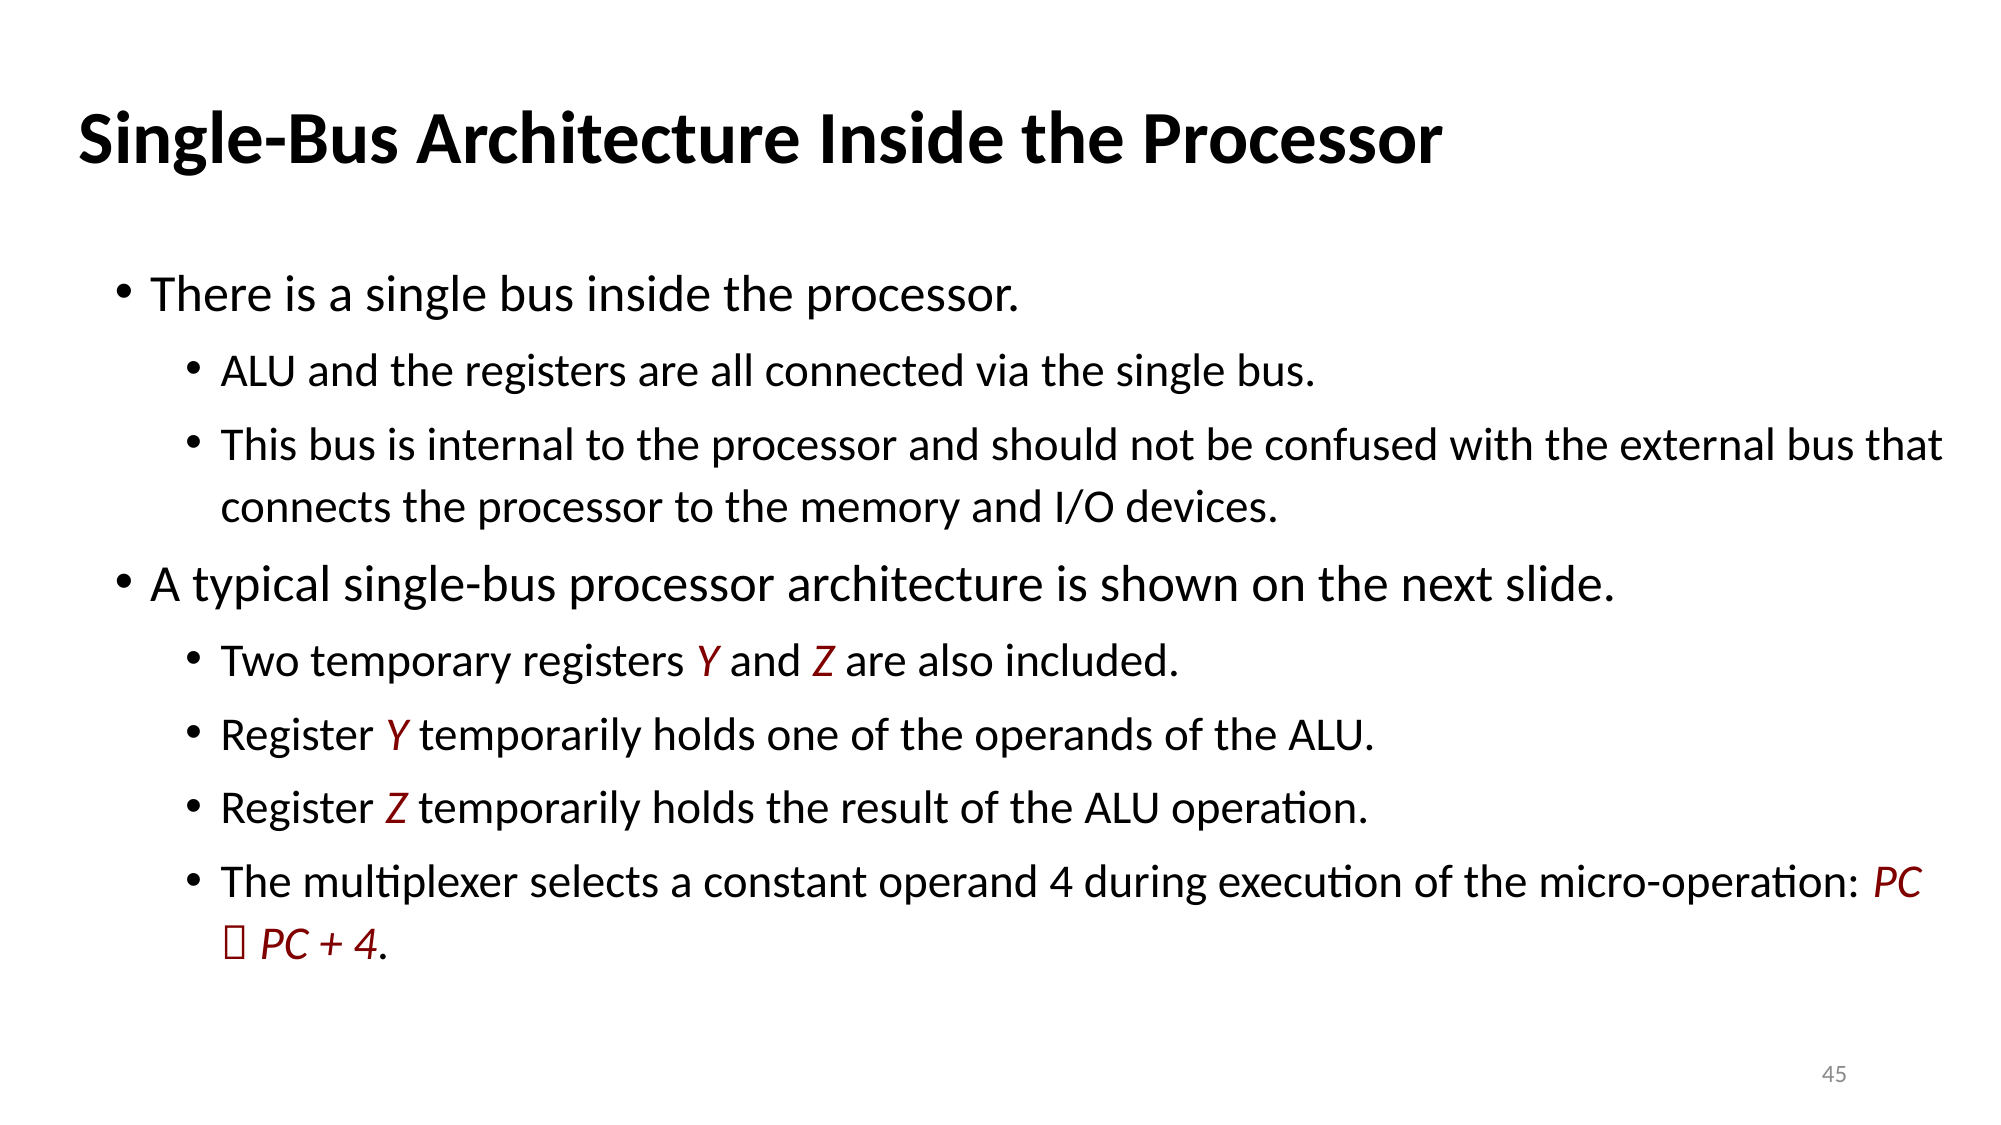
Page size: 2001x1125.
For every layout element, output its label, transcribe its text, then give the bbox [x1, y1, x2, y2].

list There is a single bus inside the processor. ALU and the registers are all connected via the single bus. This bus is internal to the processor and should not be confused with the external bus that connects the processor to the memory and I/O devices. A typical single-bus processor architecture is shown on the next slide. Two temporary registers Y and Z are also included. Register Y temporarily holds one of the operands of the ALU. Register Z temporarily holds the result of the ALU operation. The multiplexer selects a constant operand 4 during execution of the micro-operation: PC  PC + 4. [99, 245, 1967, 980]
slide_number 45 [1412, 1042, 1863, 1103]
title Single-Bus Architecture Inside the Processor [63, 45, 1967, 233]
